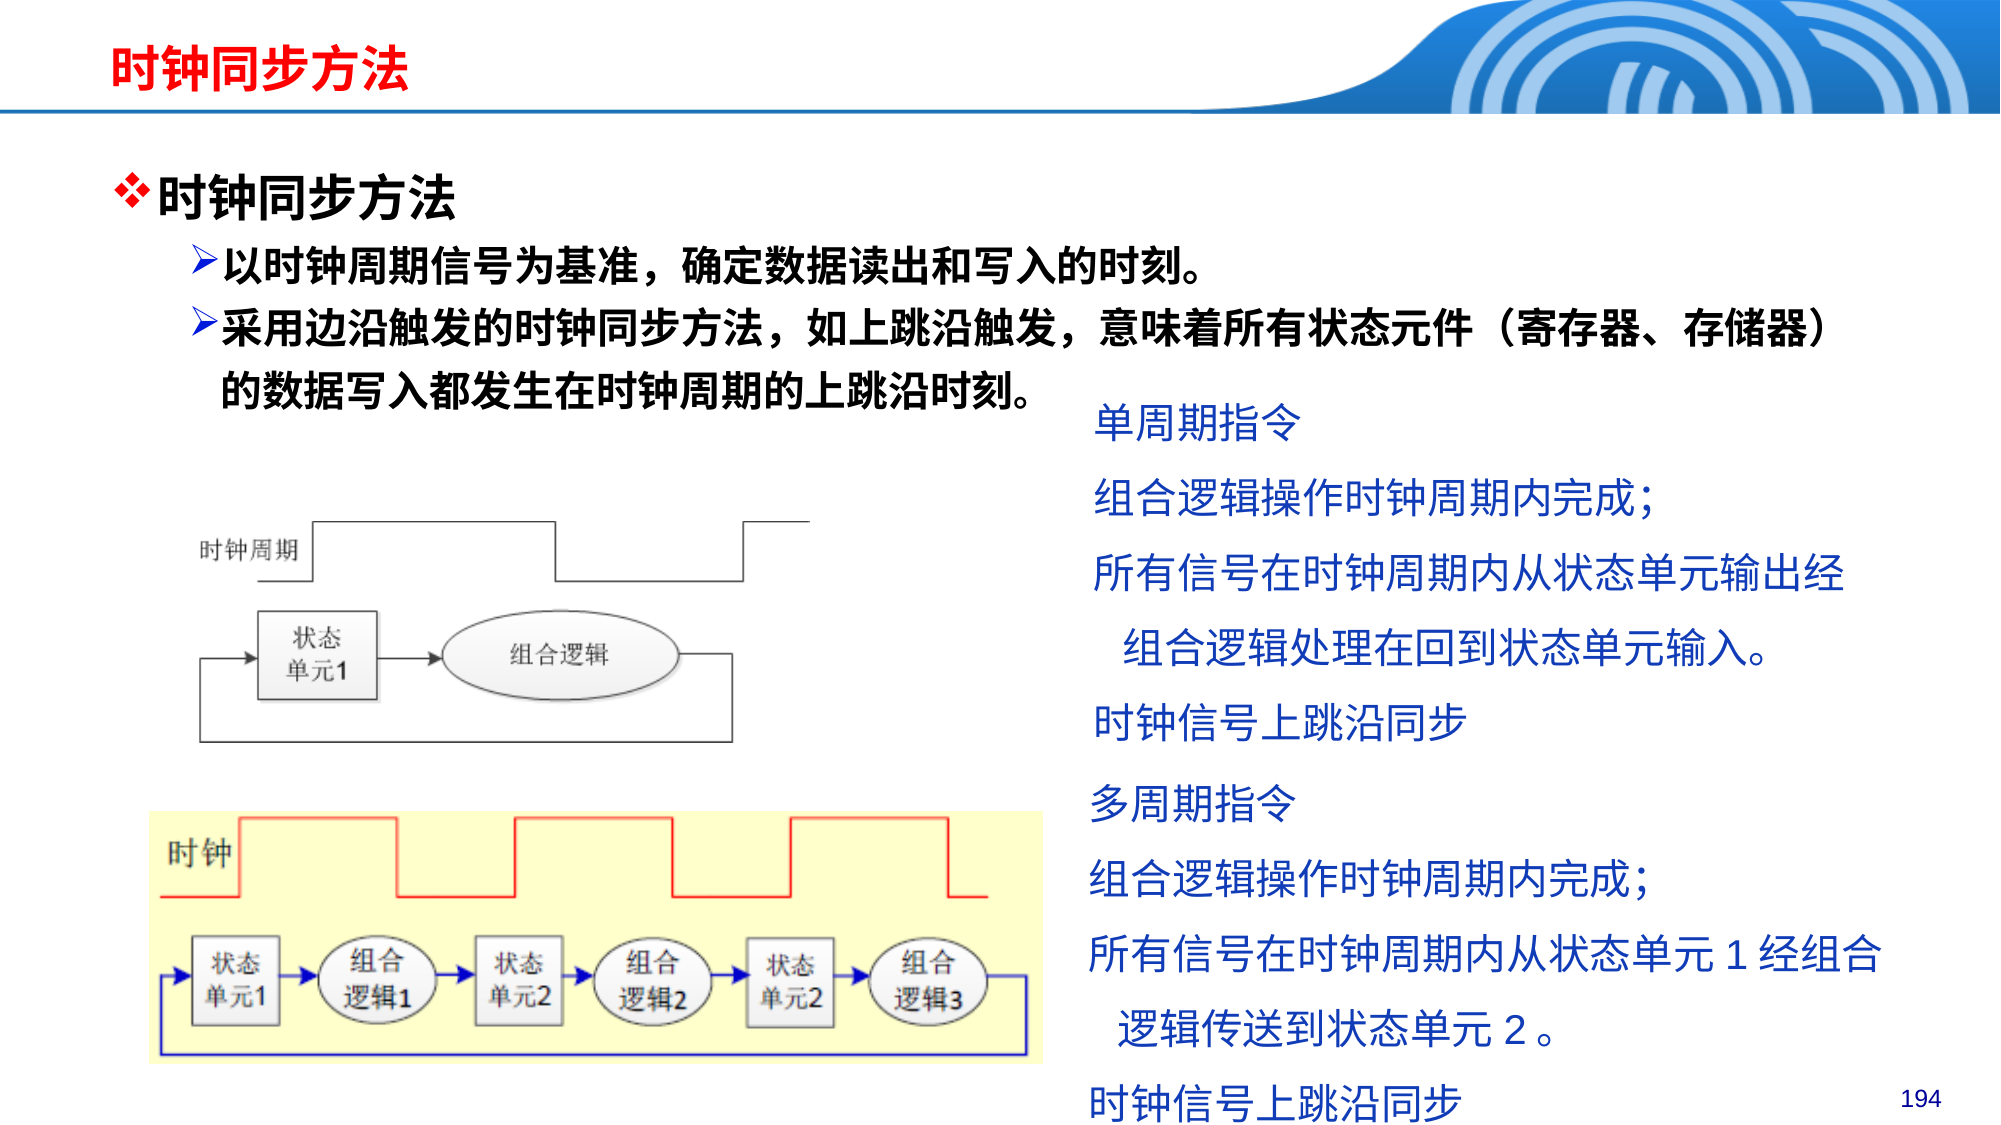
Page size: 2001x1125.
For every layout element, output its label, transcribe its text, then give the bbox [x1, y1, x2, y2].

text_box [198, 363, 1876, 749]
picture [0, 0, 2000, 114]
list 时钟同步方法 以时钟周期信号为基准，确定数据读出和写入的时刻。 采用边沿触发的时钟同步方法，如上跳沿触发，意味着所有状态元件（寄存器、存储器）的数据写入都发生在时钟周期的上跳沿时刻。 [99, 147, 1881, 479]
title 时钟同步方法 [99, 40, 1251, 103]
picture [149, 810, 1043, 1064]
text_box 多周期指令 组合逻辑操作时钟周期内完成； 所有信号在时钟周期内从状态单元1经组合逻辑传送到状态单元2。 时钟信号上跳沿同步 [1074, 745, 1922, 1125]
